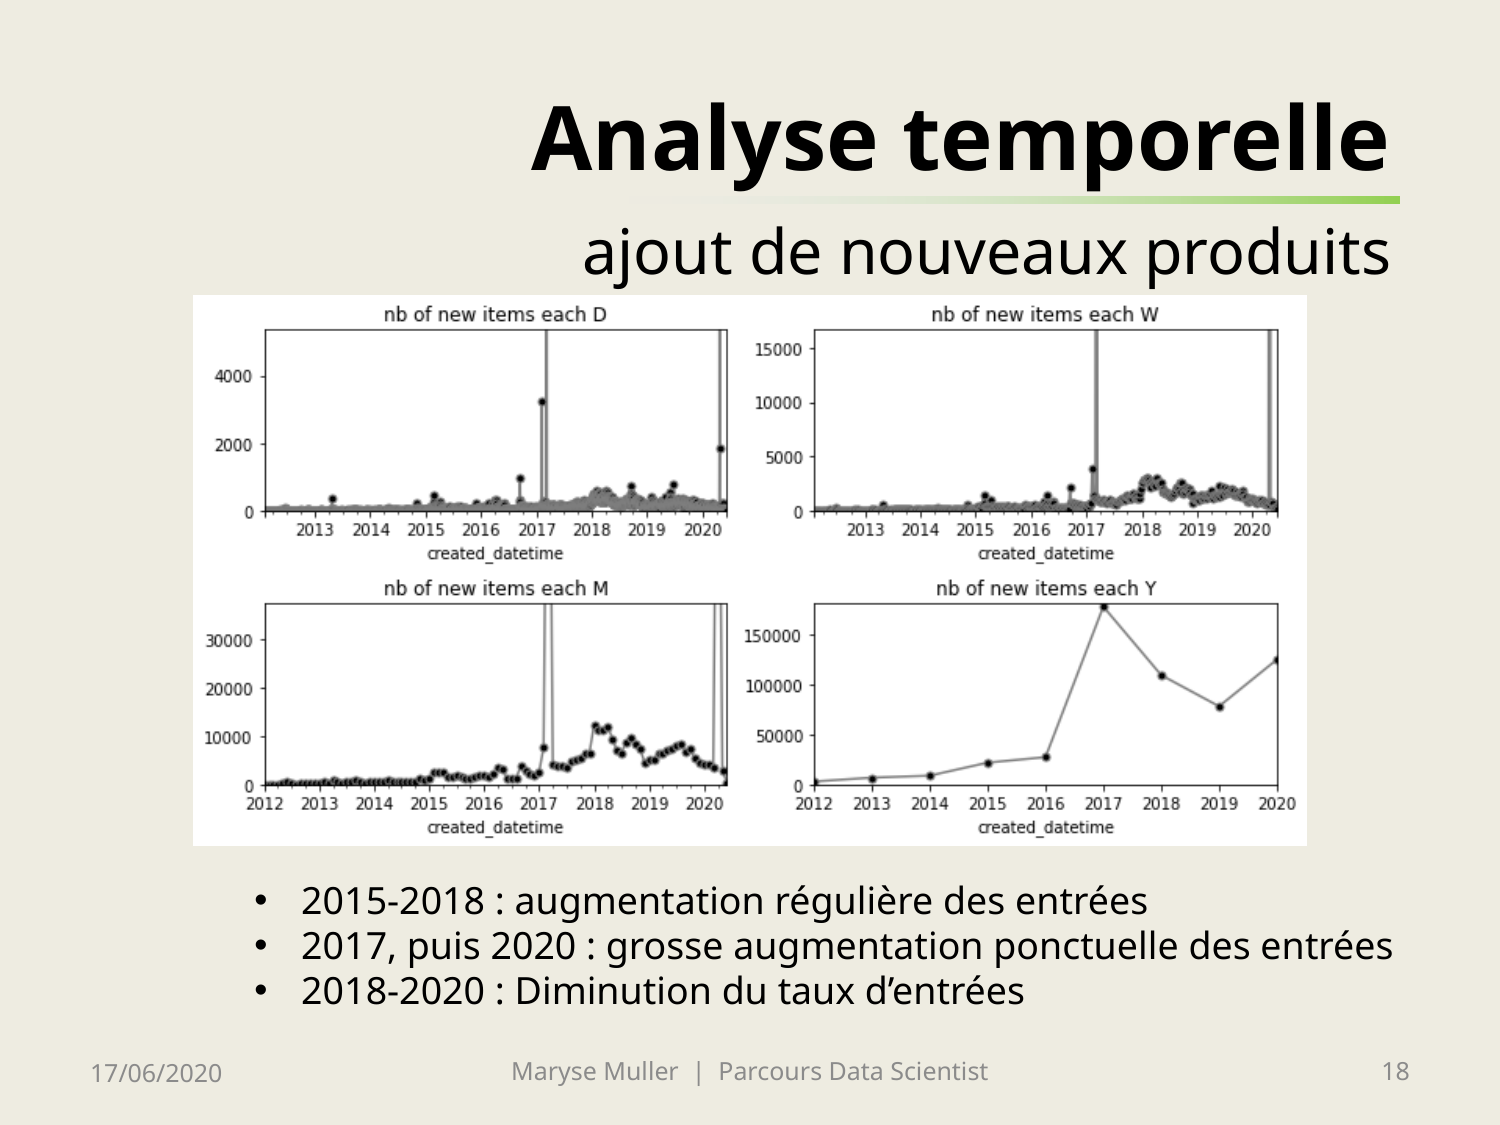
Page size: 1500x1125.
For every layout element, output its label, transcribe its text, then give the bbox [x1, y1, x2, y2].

title Analyse temporelle ajout de nouveaux produits [116, 72, 1407, 295]
picture [193, 295, 1307, 847]
footer Maryse Muller | Parcours Data Scientist [472, 1042, 1028, 1103]
slide_number 18 [1074, 1042, 1425, 1103]
text_box [625, 194, 1402, 206]
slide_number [75, 1042, 425, 1103]
text_box 2015-2018 : augmentation régulière des entrées 2017, puis 2020 : grosse augmentation ponctuelle des entrées 2018-2020 : Diminution du taux d’entrées [239, 869, 1436, 1020]
